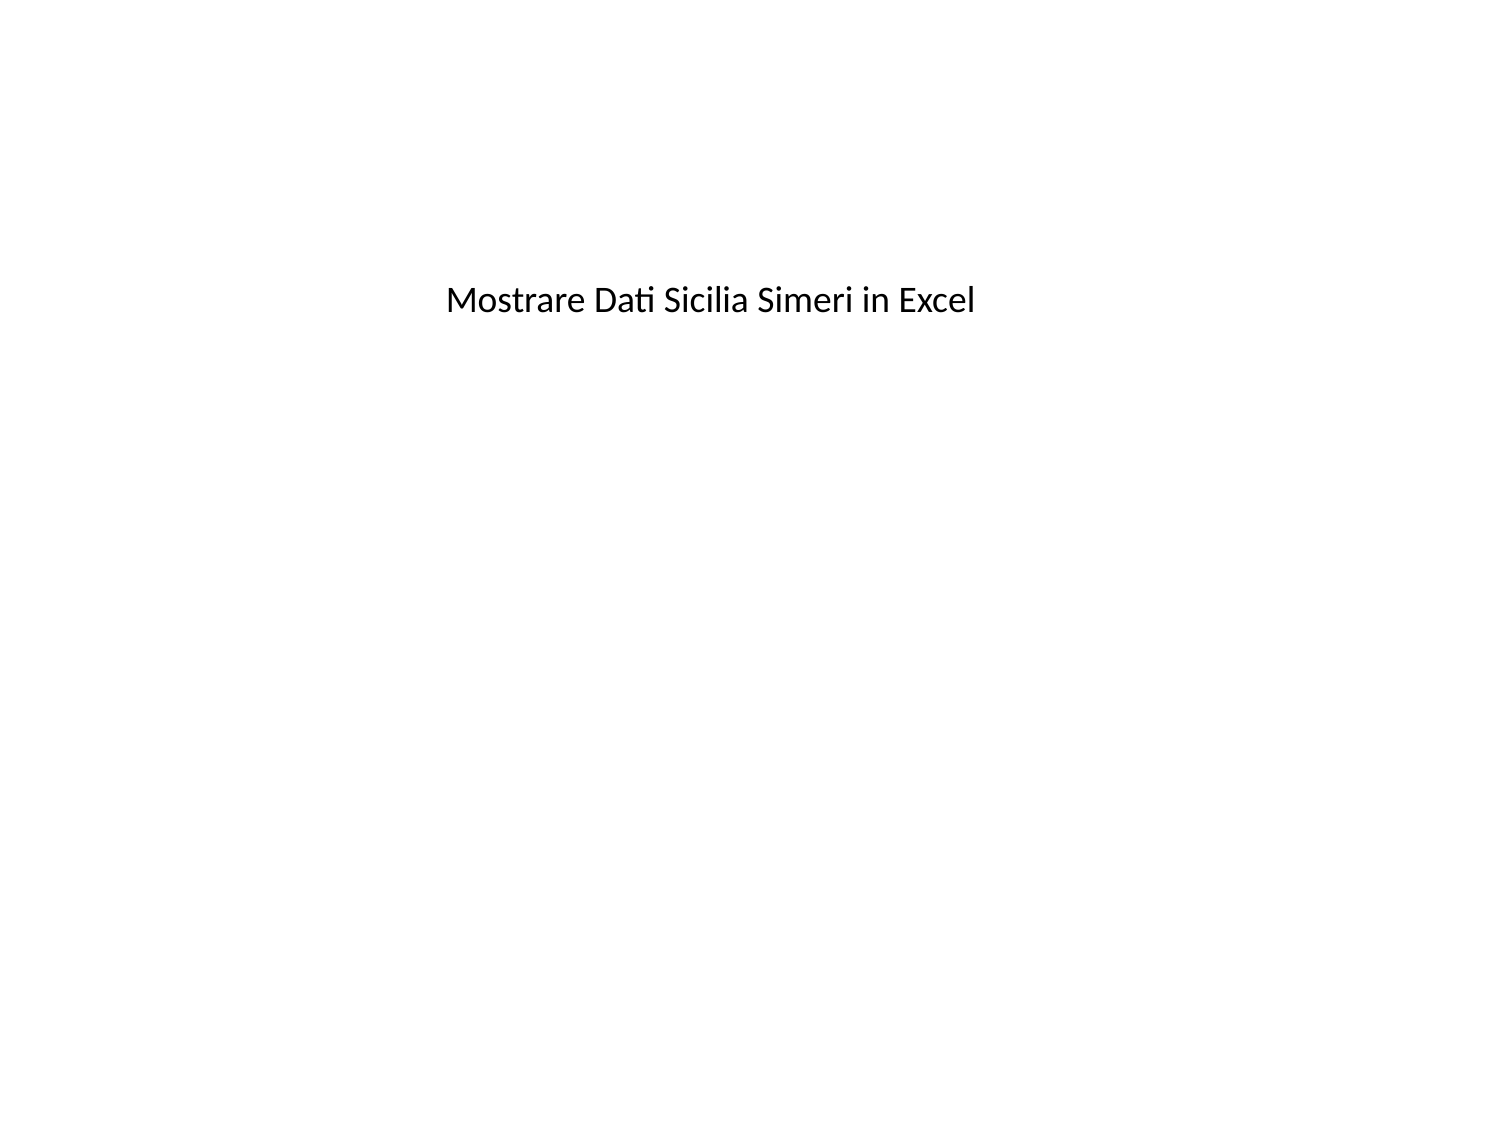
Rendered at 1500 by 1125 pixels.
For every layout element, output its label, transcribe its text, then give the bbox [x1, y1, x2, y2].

text_box Mostrare Dati Sicilia Simeri in Excel [431, 267, 1046, 327]
